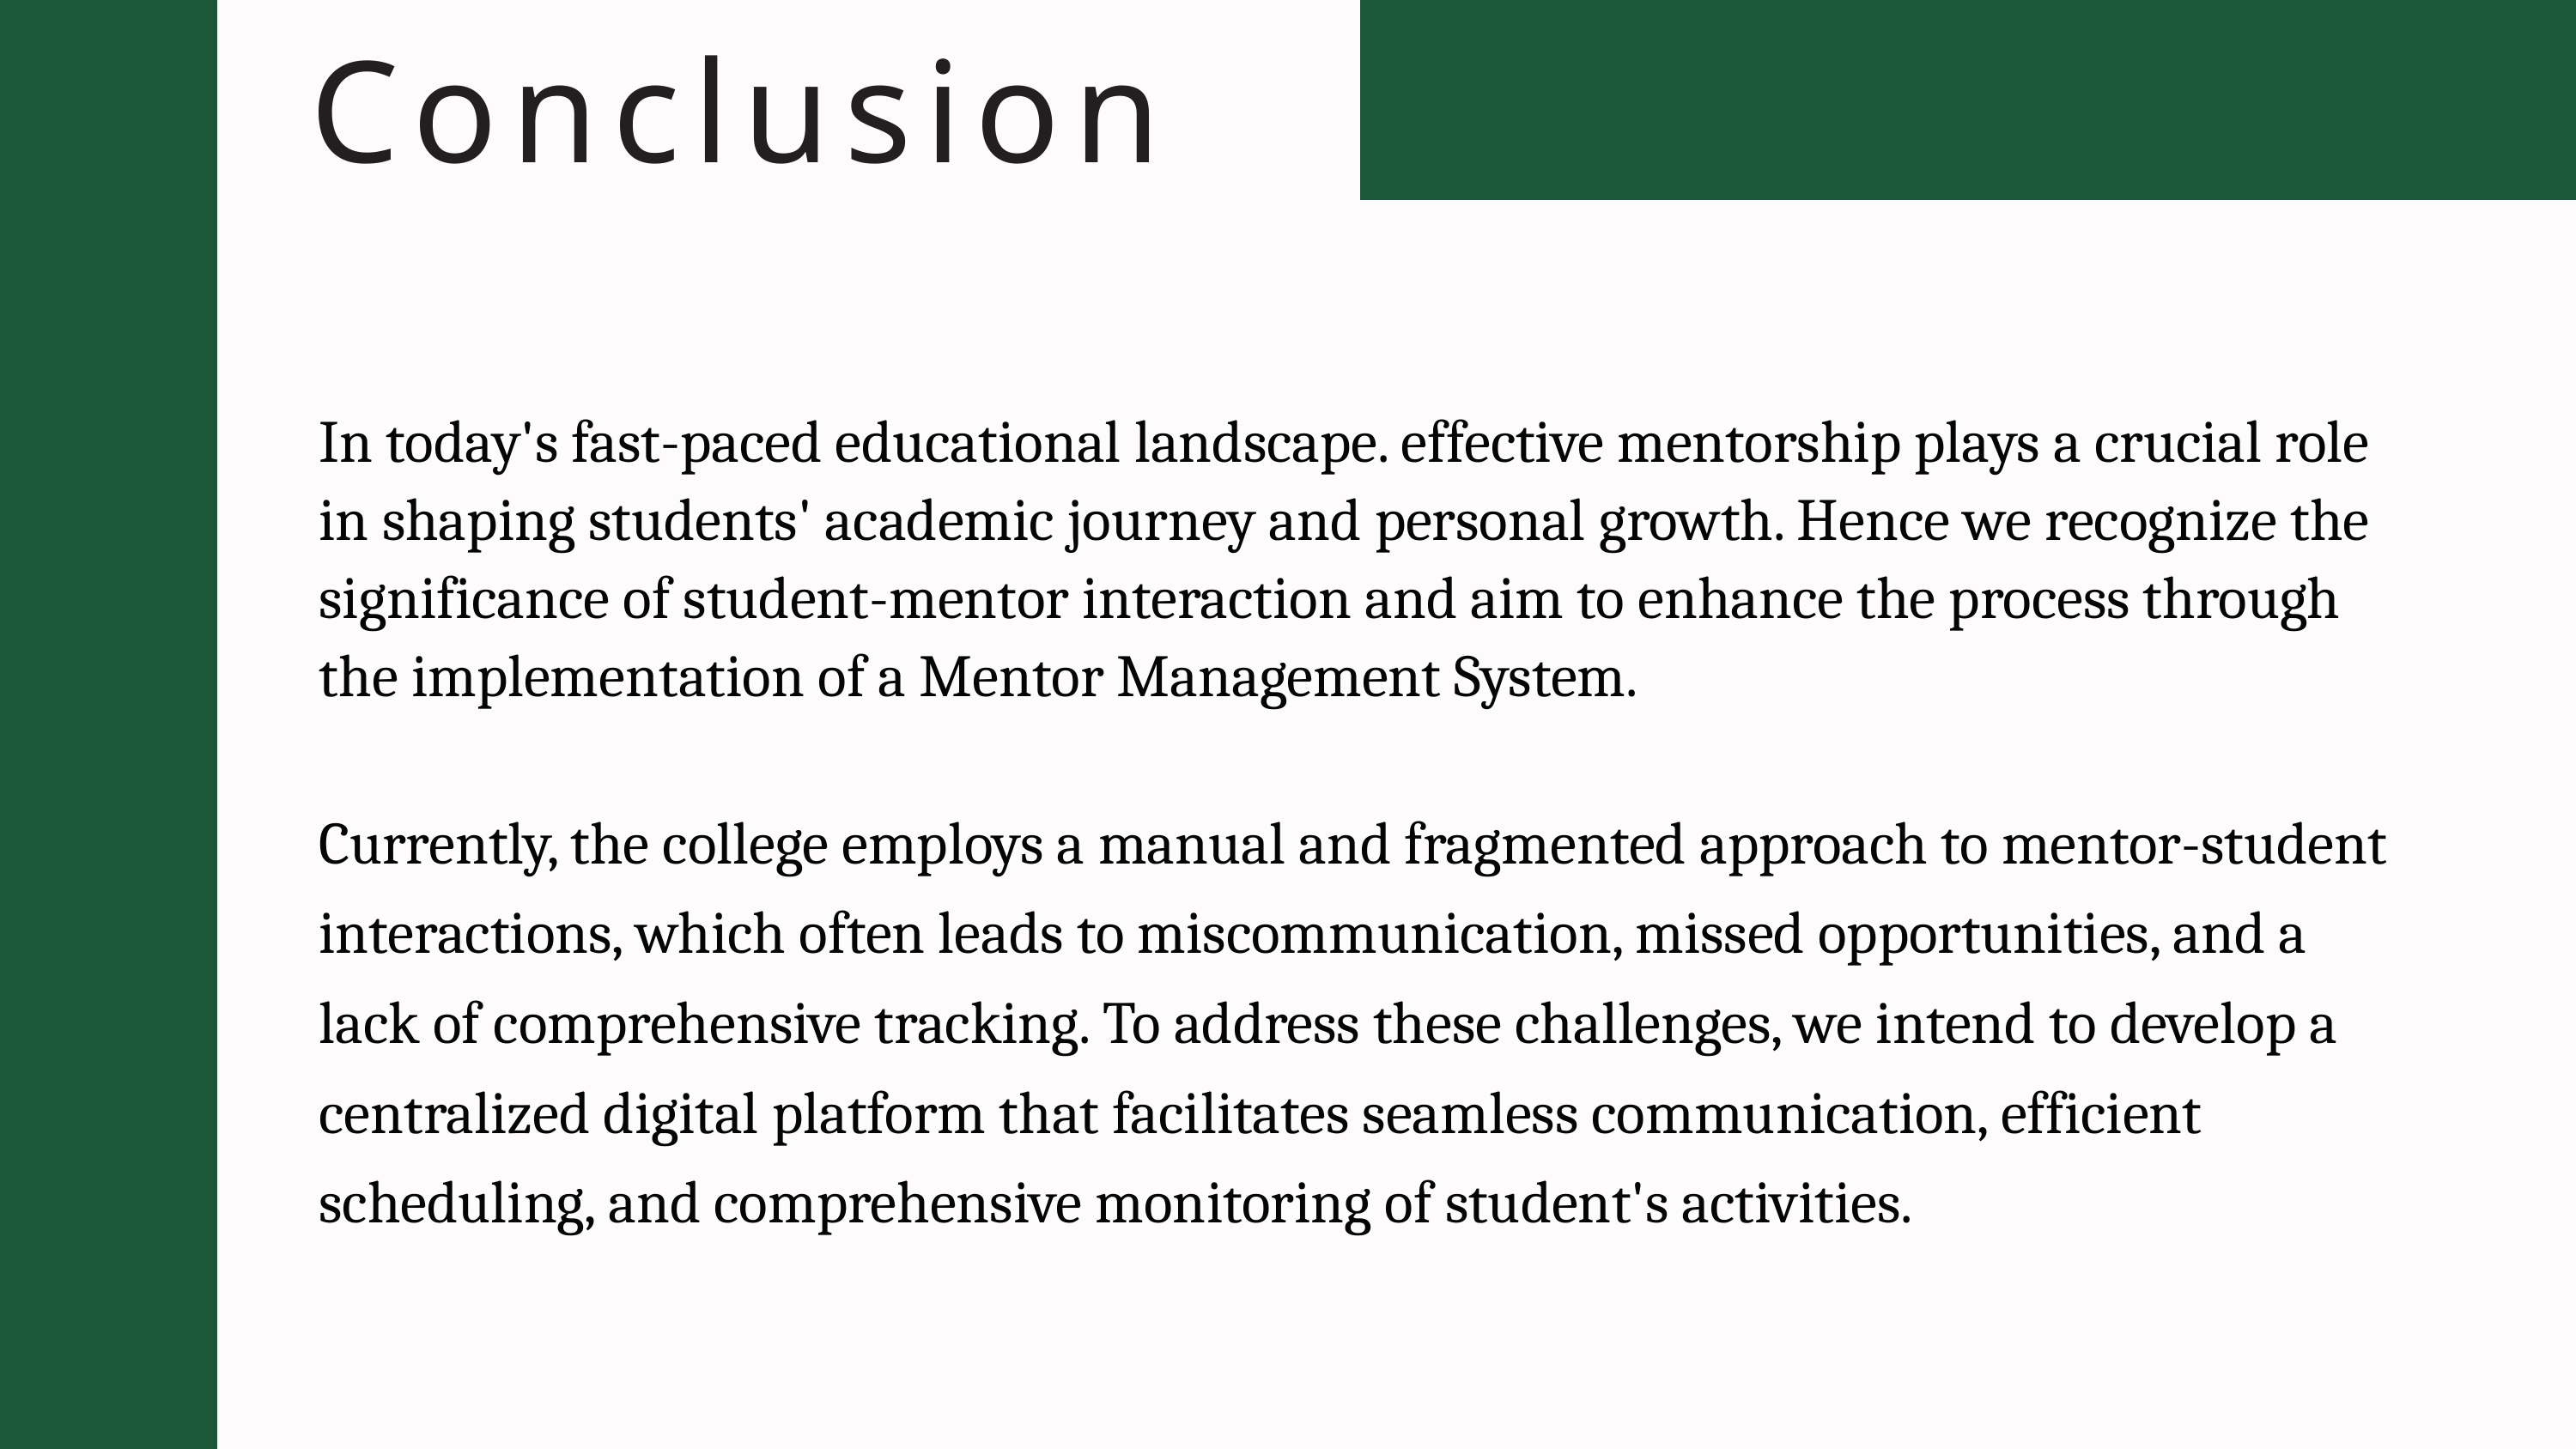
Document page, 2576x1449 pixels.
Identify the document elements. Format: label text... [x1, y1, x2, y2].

text_box Conclusion [310, 0, 1356, 191]
text_box In today's fast-paced educational landscape. effective mentorship plays a crucial role in shaping students' academic journey and personal growth. Hence we recognize the significance of student-mentor interaction and aim to enhance the process through the implementation of a Mentor Management System. Currently, the college employs a manual and fragmented approach to mentor-student interactions, which often leads to miscommunication, missed opportunities, and a lack of comprehensive tracking. To address these challenges, we intend to develop a centralized digital platform that facilitates seamless communication, efficient scheduling, and comprehensive monitoring of student's activities. [319, 397, 2403, 1449]
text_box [0, 0, 218, 1449]
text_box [1360, 0, 2576, 201]
